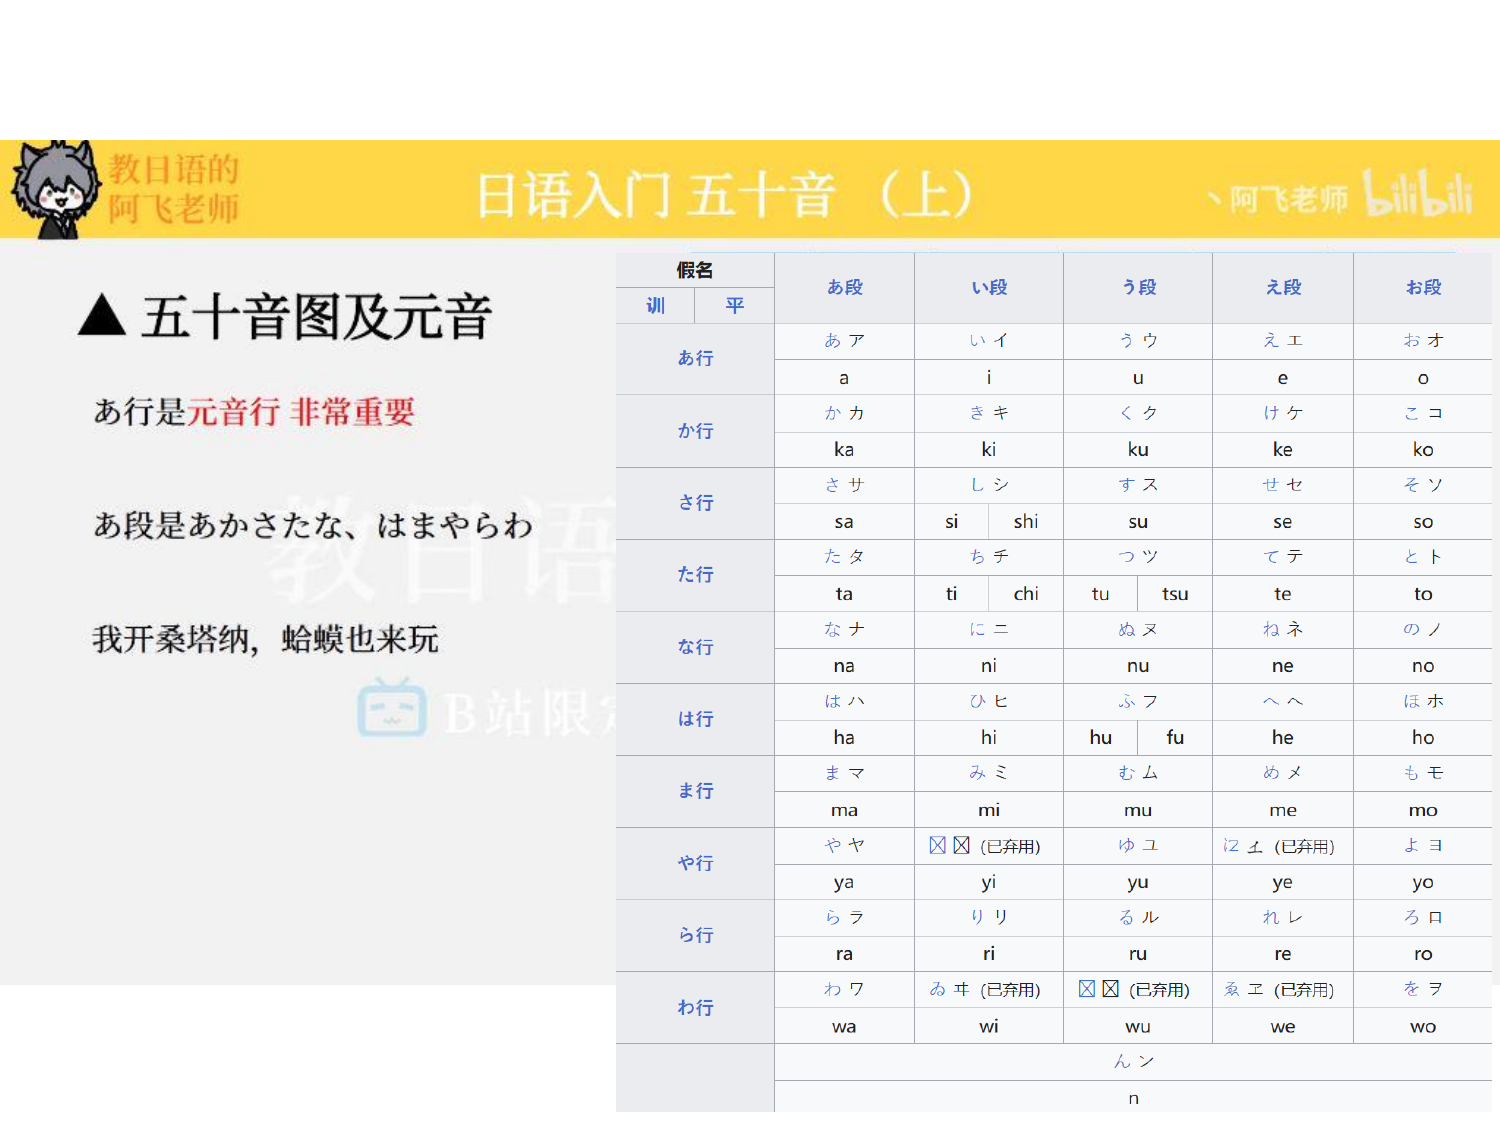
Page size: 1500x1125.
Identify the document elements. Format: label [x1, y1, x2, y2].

picture [0, 140, 1500, 1112]
